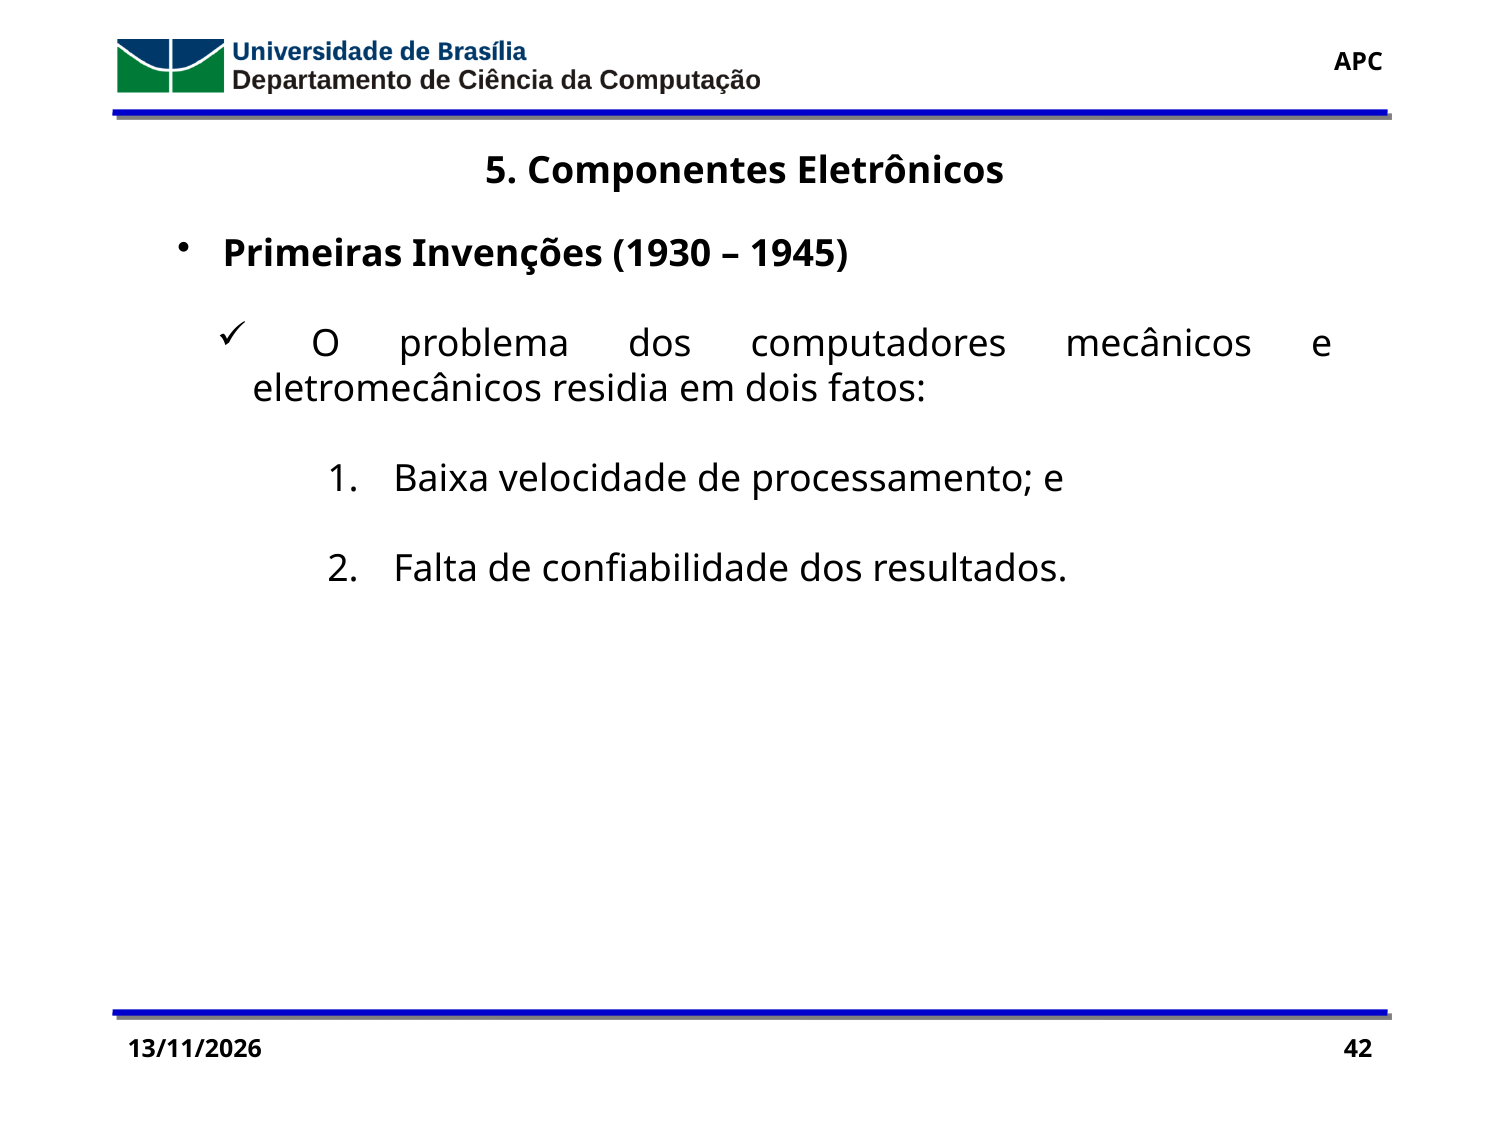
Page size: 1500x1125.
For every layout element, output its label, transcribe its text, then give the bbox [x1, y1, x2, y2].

picture [117, 39, 760, 94]
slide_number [112, 1024, 426, 1101]
text_box 5. Componentes Eletrônicos [112, 138, 1388, 198]
text_box Primeiras Invenções (1930 – 1945) O problema dos computadores mecânicos e eletromecânicos residia em dois fatos: Baixa velocidade de processamento; e Falta de confiabilidade dos resultados. [162, 221, 1348, 686]
slide_number 42 [1074, 1024, 1388, 1101]
